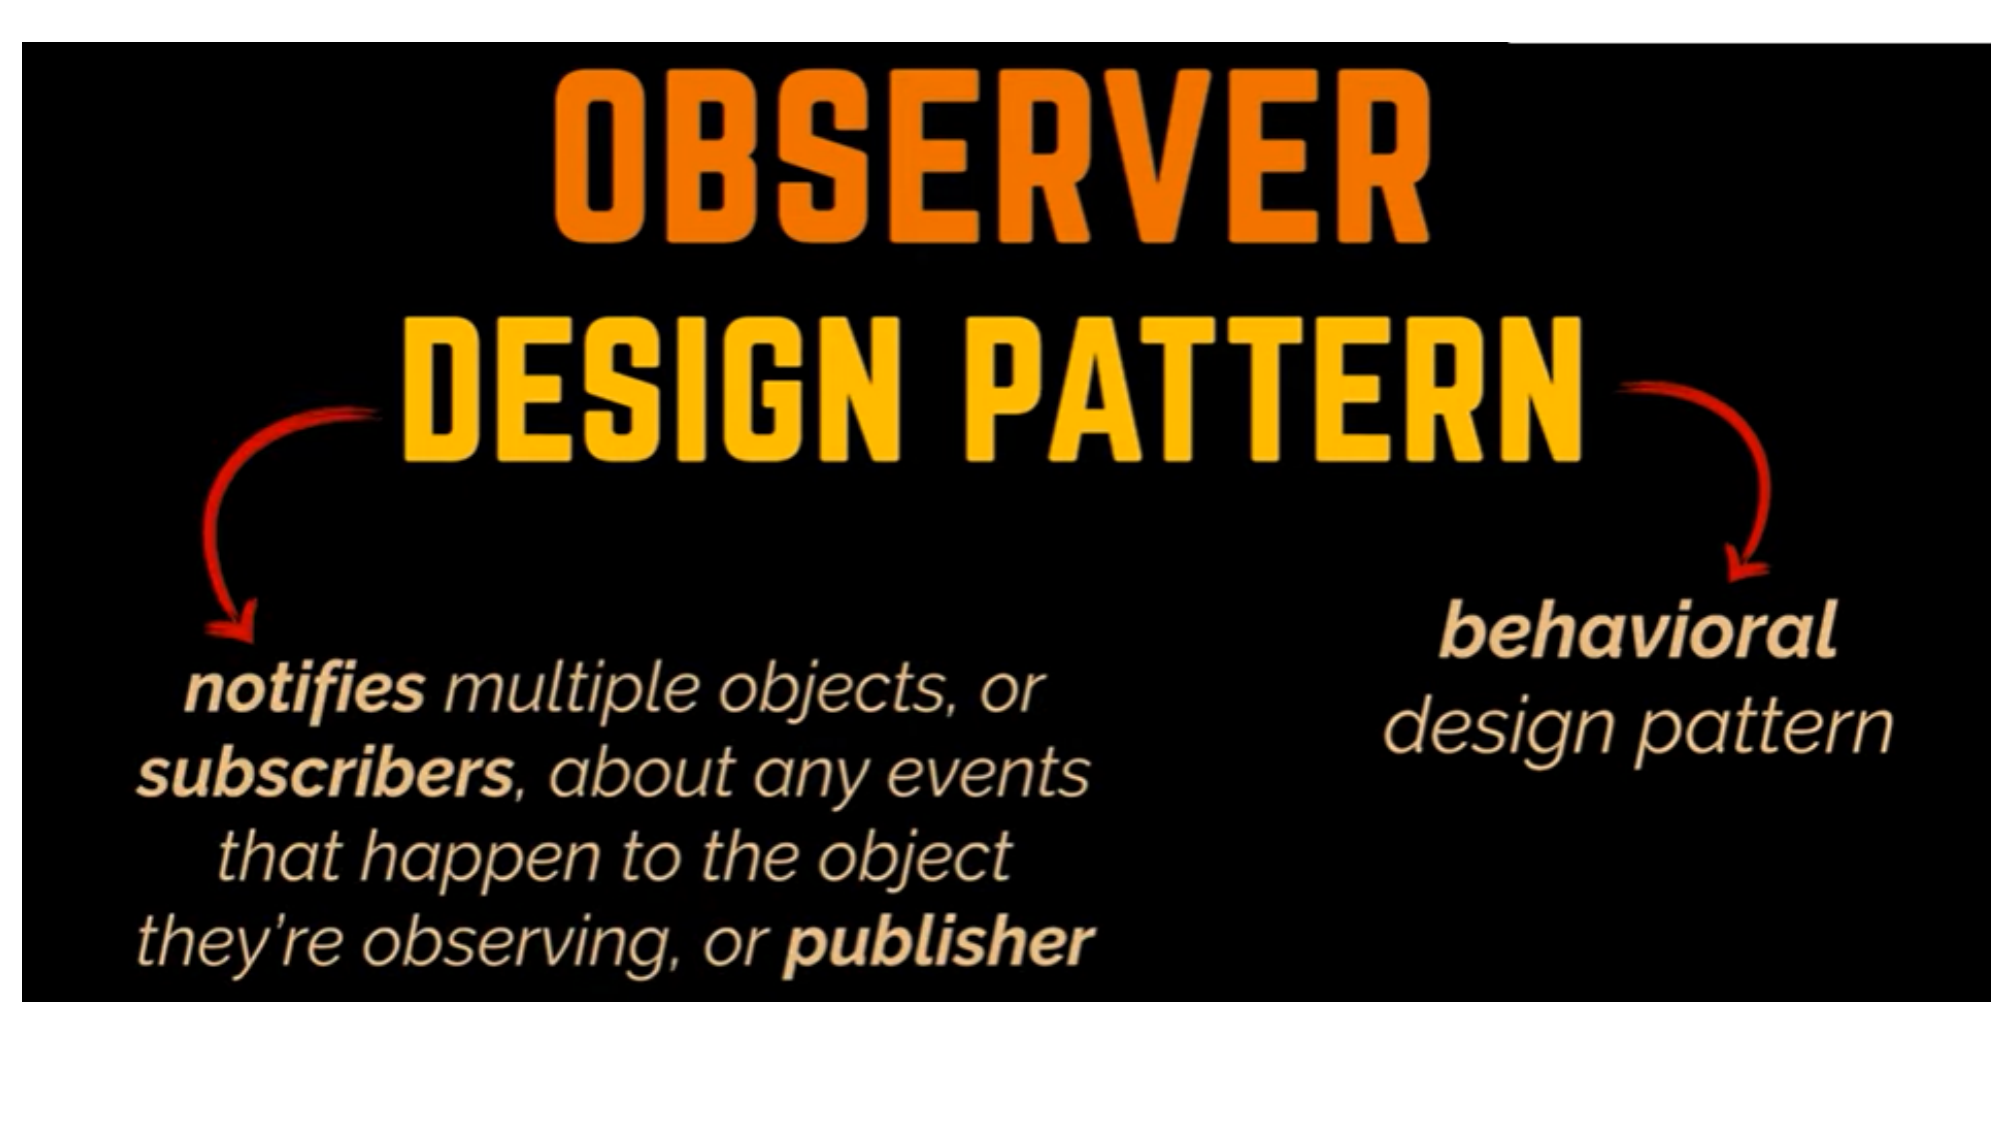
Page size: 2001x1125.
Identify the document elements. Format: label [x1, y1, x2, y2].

picture [22, 42, 1991, 1002]
